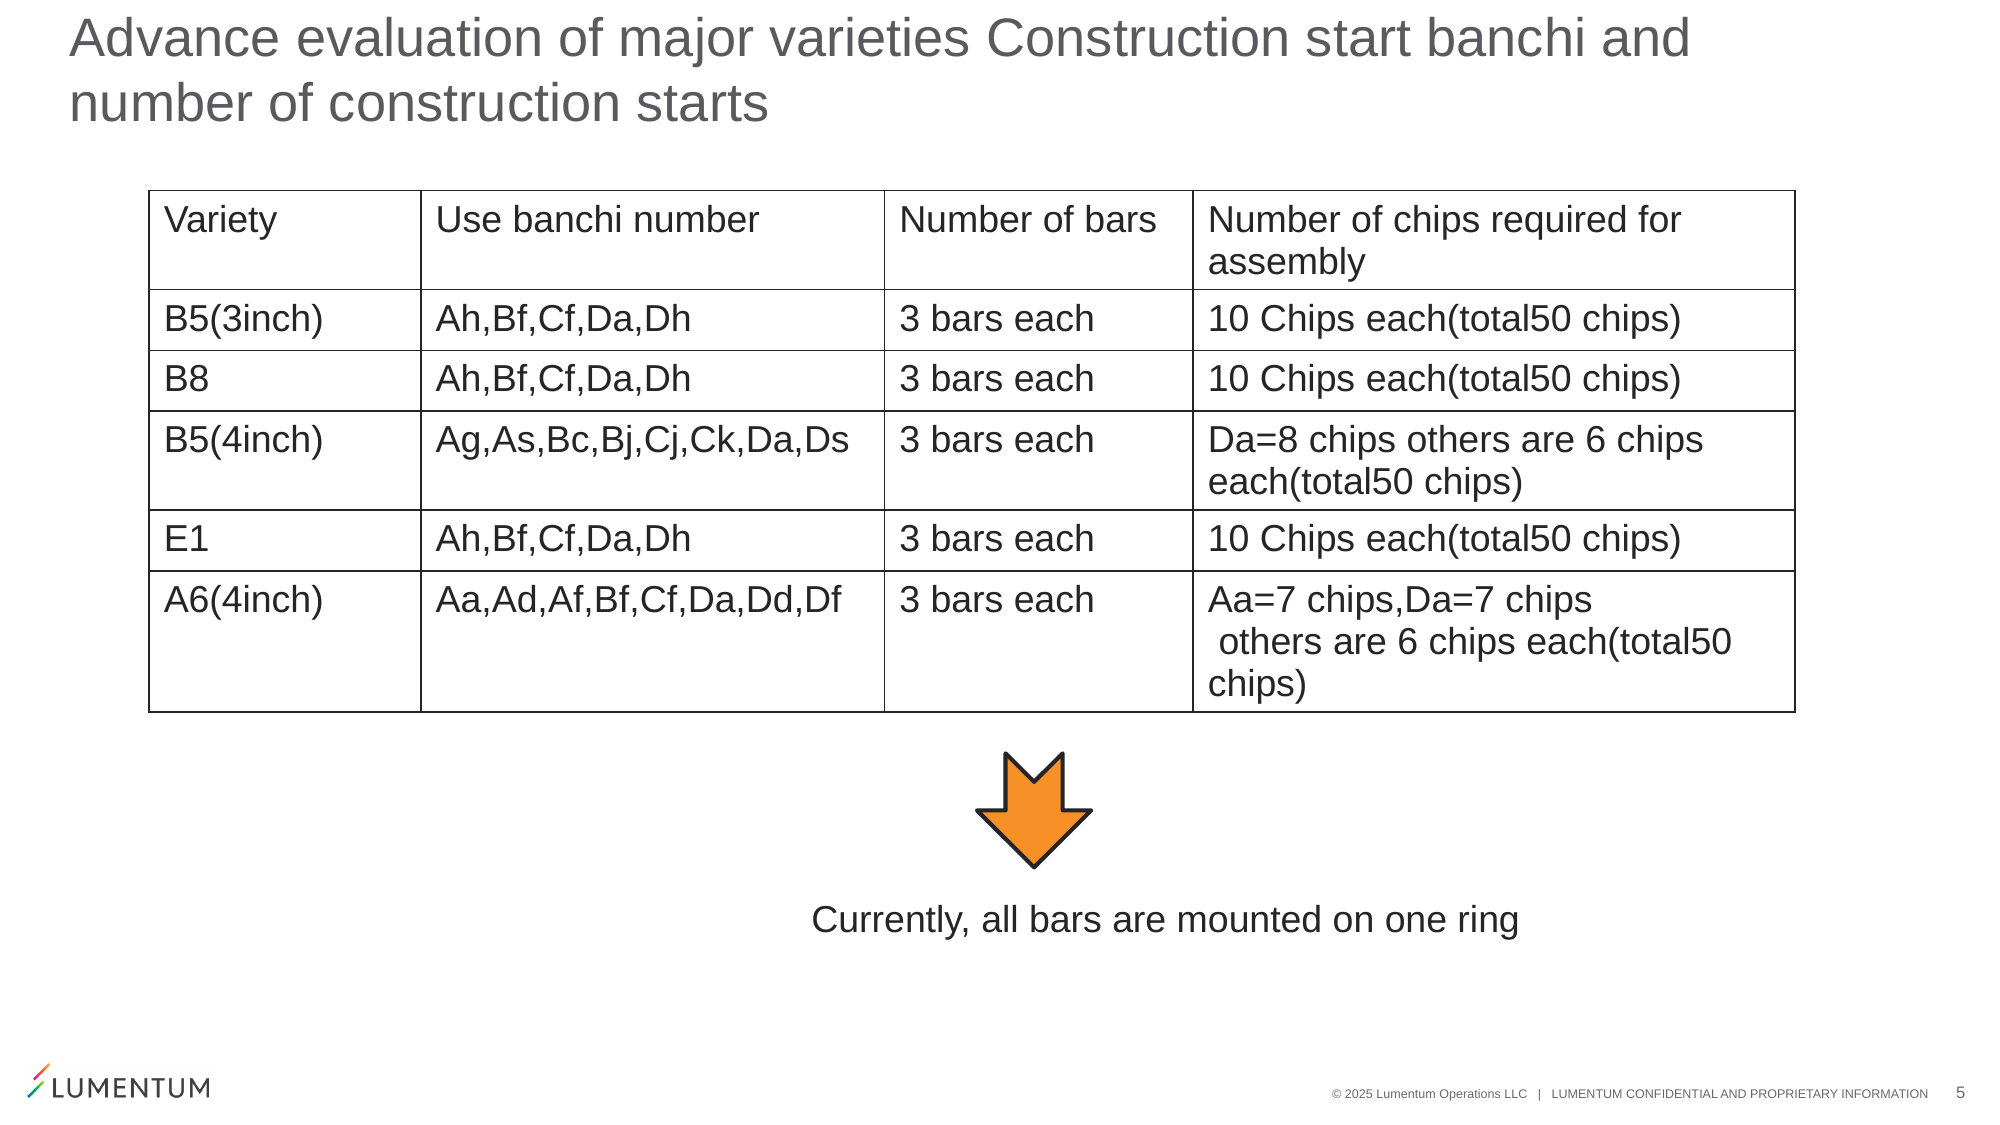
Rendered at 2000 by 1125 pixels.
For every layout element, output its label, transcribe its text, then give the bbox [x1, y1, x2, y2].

table_cell Da=8 chips others are 6 chips each(total50 chips) [1194, 412, 1794, 509]
table_cell Ag,As,Bc,Bj,Cj,Ck,Da,Ds [422, 412, 884, 509]
table_cell E1 [150, 511, 420, 570]
table_cell 3 bars each [885, 572, 1192, 711]
table_cell 10 Chips each(total50 chips) [1194, 351, 1794, 410]
table_header Number of bars [885, 191, 1192, 289]
table_header Variety [150, 191, 420, 289]
title Advance evaluation of major varieties Construction start banchi and number of construction starts [69, 0, 1870, 135]
table_cell B5(3inch) [150, 290, 420, 350]
picture [27, 1062, 209, 1099]
table_cell B5(4inch) [150, 412, 420, 509]
table_header Use banchi number [422, 191, 884, 289]
table_cell Ah,Bf,Cf,Da,Dh [422, 351, 884, 410]
table_cell Ah,Bf,Cf,Da,Dh [422, 511, 884, 570]
table_cell B8 [150, 351, 420, 410]
table_cell Ah,Bf,Cf,Da,Dh [422, 290, 884, 350]
text_box Currently, all bars are mounted on one ring [796, 887, 1535, 948]
table_header Number of chips required for assembly [1194, 191, 1794, 289]
table_cell Aa=7 chips,Da=7 chips others are 6 chips each(total50 chips) [1194, 572, 1794, 711]
table_cell Aa,Ad,Af,Bf,Cf,Da,Dd,Df [422, 572, 884, 711]
table_cell 3 bars each [885, 412, 1192, 509]
table_cell 3 bars each [885, 511, 1192, 570]
table_cell 3 bars each [885, 351, 1192, 410]
table_cell 10 Chips each(total50 chips) [1194, 290, 1794, 350]
text_box [975, 751, 1094, 870]
table_cell 10 Chips each(total50 chips) [1194, 511, 1794, 570]
table_cell A6(4inch) [150, 572, 420, 711]
table_cell 3 bars each [885, 290, 1192, 350]
